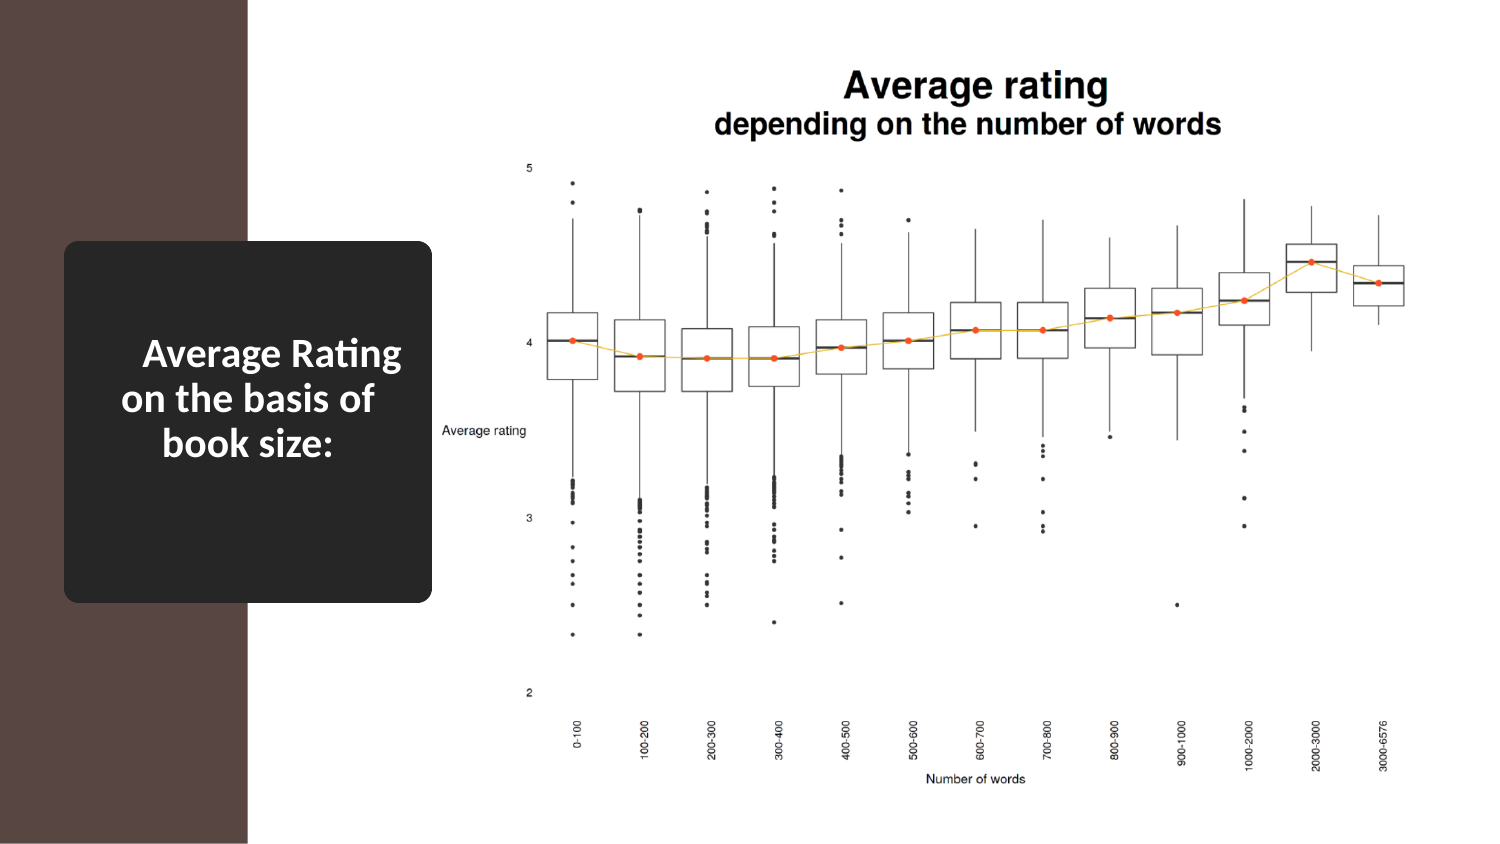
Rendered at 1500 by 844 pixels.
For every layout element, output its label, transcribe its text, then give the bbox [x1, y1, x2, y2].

text_box [248, 0, 1500, 844]
text_box [0, 0, 248, 844]
title Average Rating on the basis of book size: [78, 255, 418, 589]
picture [435, 49, 1500, 817]
